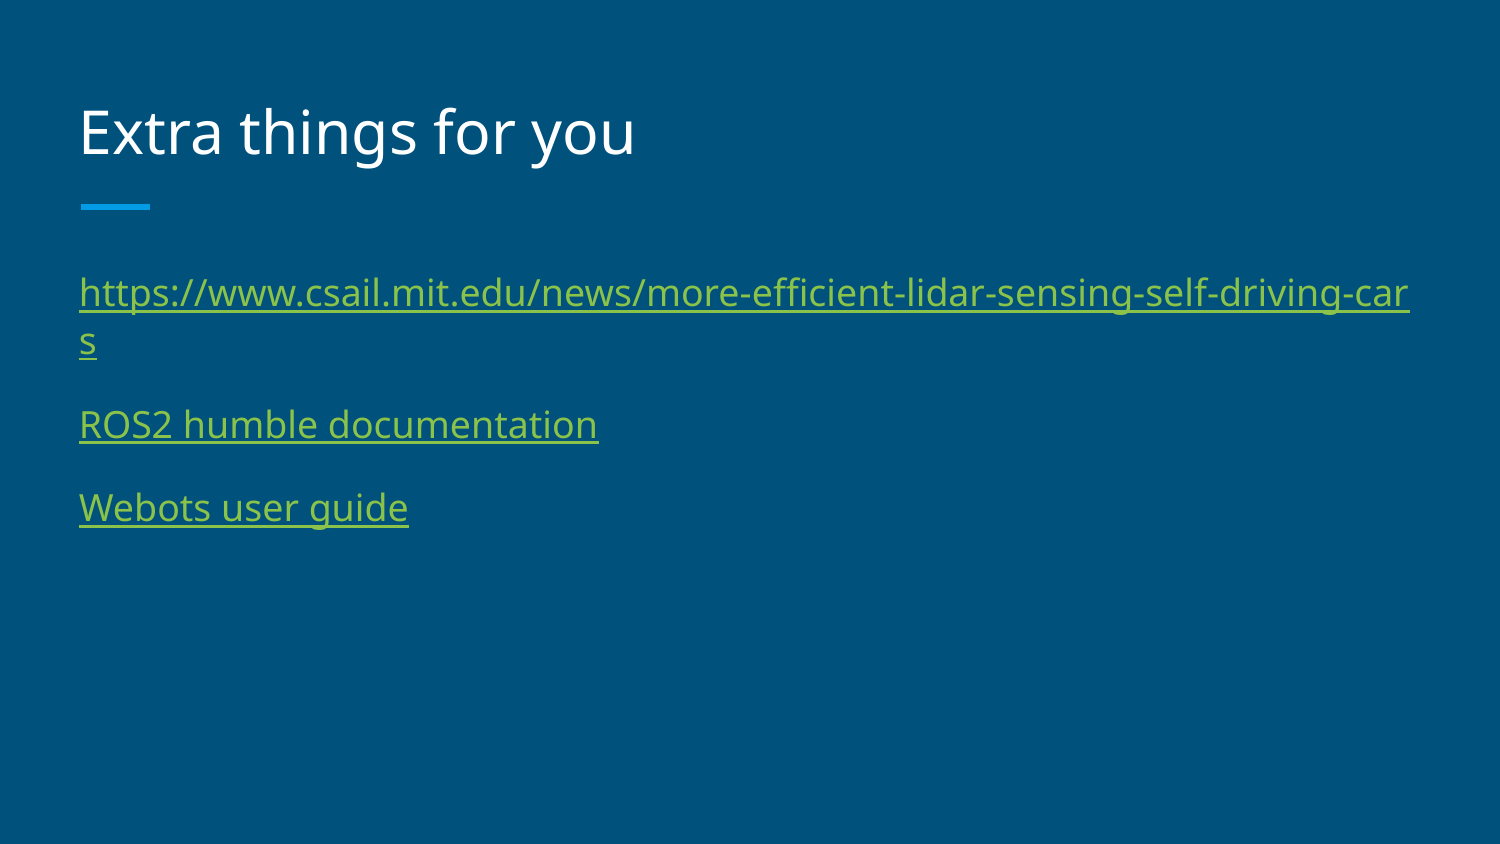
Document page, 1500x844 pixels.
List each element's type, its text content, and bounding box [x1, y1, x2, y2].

title Extra things for you [63, 75, 1437, 188]
list https://www.csail.mit.edu/news/more-efficient-lidar-sensing-self-driving-cars ROS2 humble documentation Webots user guide [63, 244, 1437, 750]
